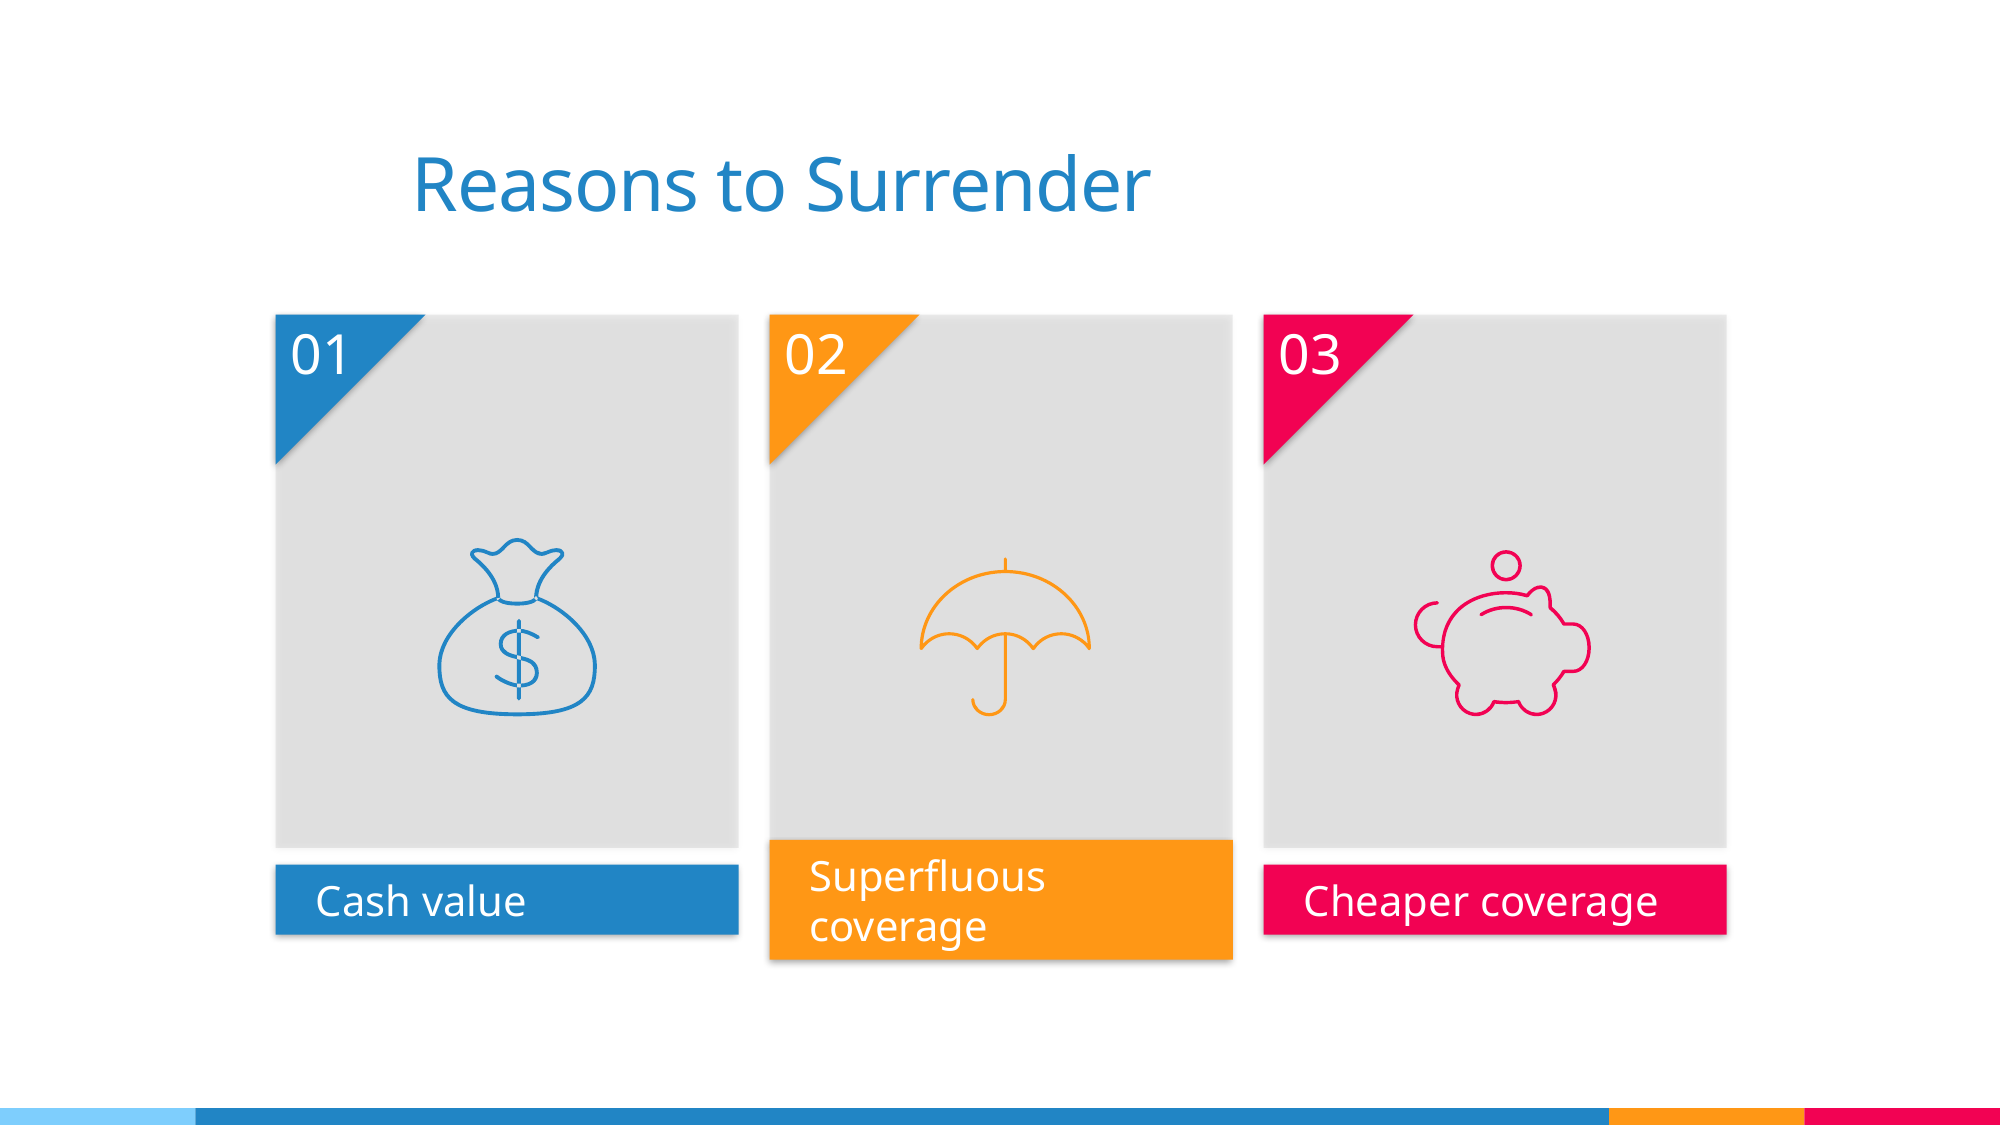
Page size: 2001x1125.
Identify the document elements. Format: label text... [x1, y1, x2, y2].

title Reasons to Surrender [396, 89, 1770, 242]
text_box [1413, 585, 1591, 717]
text_box [919, 557, 1091, 717]
text_box 03 [1262, 313, 1415, 466]
text_box [1490, 550, 1522, 582]
text_box [768, 312, 1235, 840]
text_box [1262, 312, 1729, 850]
text_box 01 [274, 313, 427, 466]
text_box [437, 537, 597, 717]
text_box Cheaper coverage [1263, 864, 1727, 935]
text_box [274, 312, 741, 850]
text_box Superfluous coverage [769, 839, 1234, 960]
text_box 02 [768, 313, 921, 466]
text_box Cash value [275, 864, 739, 935]
